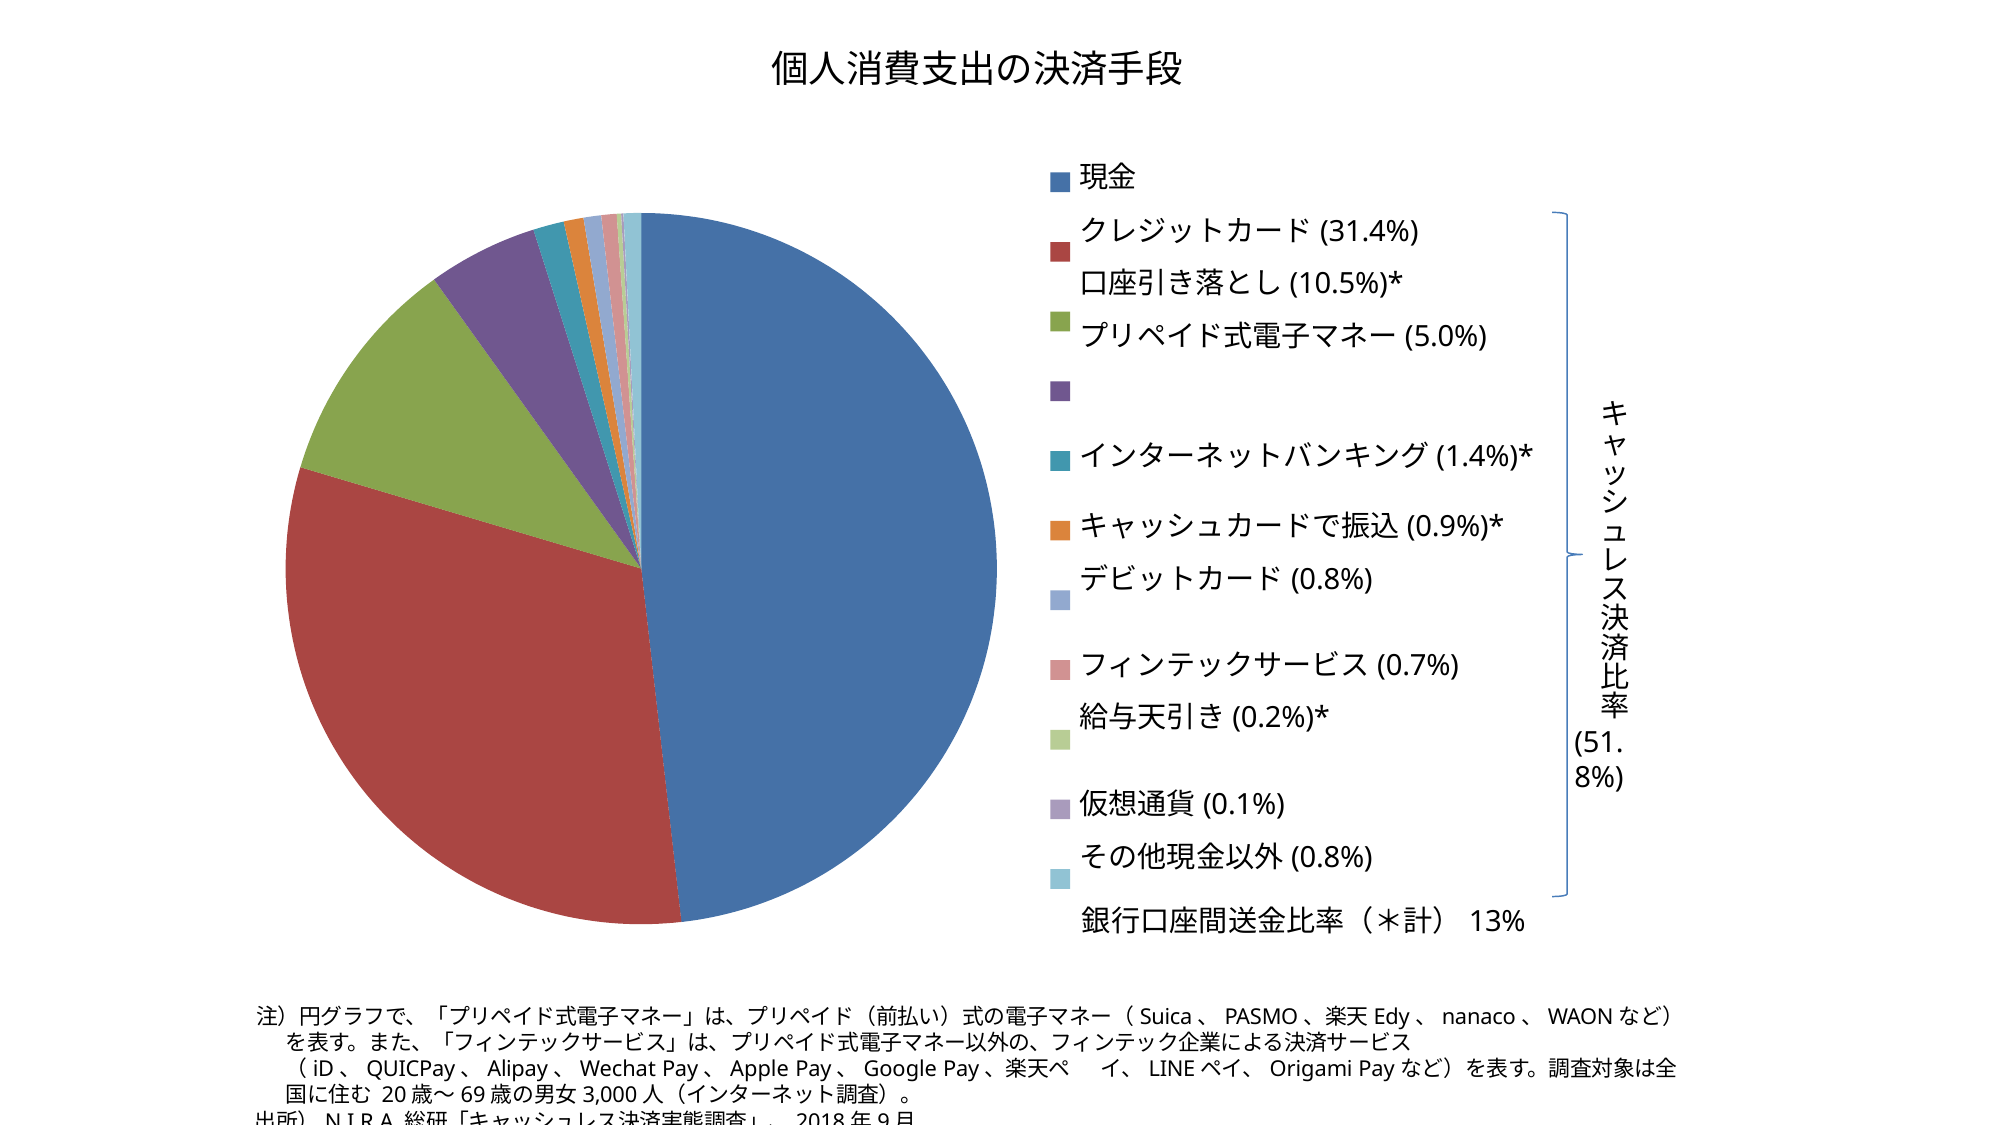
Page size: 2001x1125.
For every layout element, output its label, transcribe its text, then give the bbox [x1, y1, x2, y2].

text_box 仮想通貨(0.1%) その他現金以外(0.8%) 銀行口座間送金比率（＊計）13% [1077, 783, 1531, 938]
text_box [1050, 590, 1071, 611]
text_box [1050, 729, 1071, 750]
text_box [1050, 451, 1071, 471]
text_box キャッシュレス決済比率 (51.8%) [1572, 393, 1698, 794]
text_box キャッシュカードで振込(0.9%)* デビットカード(0.8%) [1077, 504, 1524, 596]
text_box [1050, 520, 1071, 541]
text_box [1050, 311, 1071, 332]
text_box [1050, 242, 1071, 262]
text_box [1552, 212, 1583, 897]
text_box [1050, 799, 1071, 820]
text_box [285, 212, 997, 925]
text_box 現金 クレジットカード(31.4%) 口座引き落とし(10.5%)* プリペイド式電子マネー(5.0%) [1077, 156, 1506, 352]
text_box [1050, 172, 1071, 193]
text_box [1050, 381, 1071, 402]
text_box フィンテックサービス(0.7%) 給与天引き(0.2%)* [1077, 644, 1476, 734]
text_box 個人消費支出の決済手段 [698, 43, 1254, 91]
text_box [1050, 869, 1071, 889]
text_box 注）円グラフで、「プリペイド式電子マネー」は、プリペイド（前払い）式の電子マネー（Suica、PASMO、楽天Edy、nanaco、WAONなど）を表す。また、「フィンテックサービス」は、プリペイド式電子マネー以外の、フィンテック企業による決済サービス（iD、QUICPay、Alipay、Wechat Pay、Apple Pay、Google Pay、楽天ペ イ、LINEペイ、Origami Payなど）を表す。調査対象は全国に住む 20歳～69歳の男女3,000人（インターネット調査）。 出所）N I R A 総研「キャッシュレス決済実態調査」、2018年9月 [254, 1000, 1689, 1125]
text_box インターネットバンキング(1.4%)* [1077, 435, 1552, 473]
text_box [1050, 660, 1071, 680]
